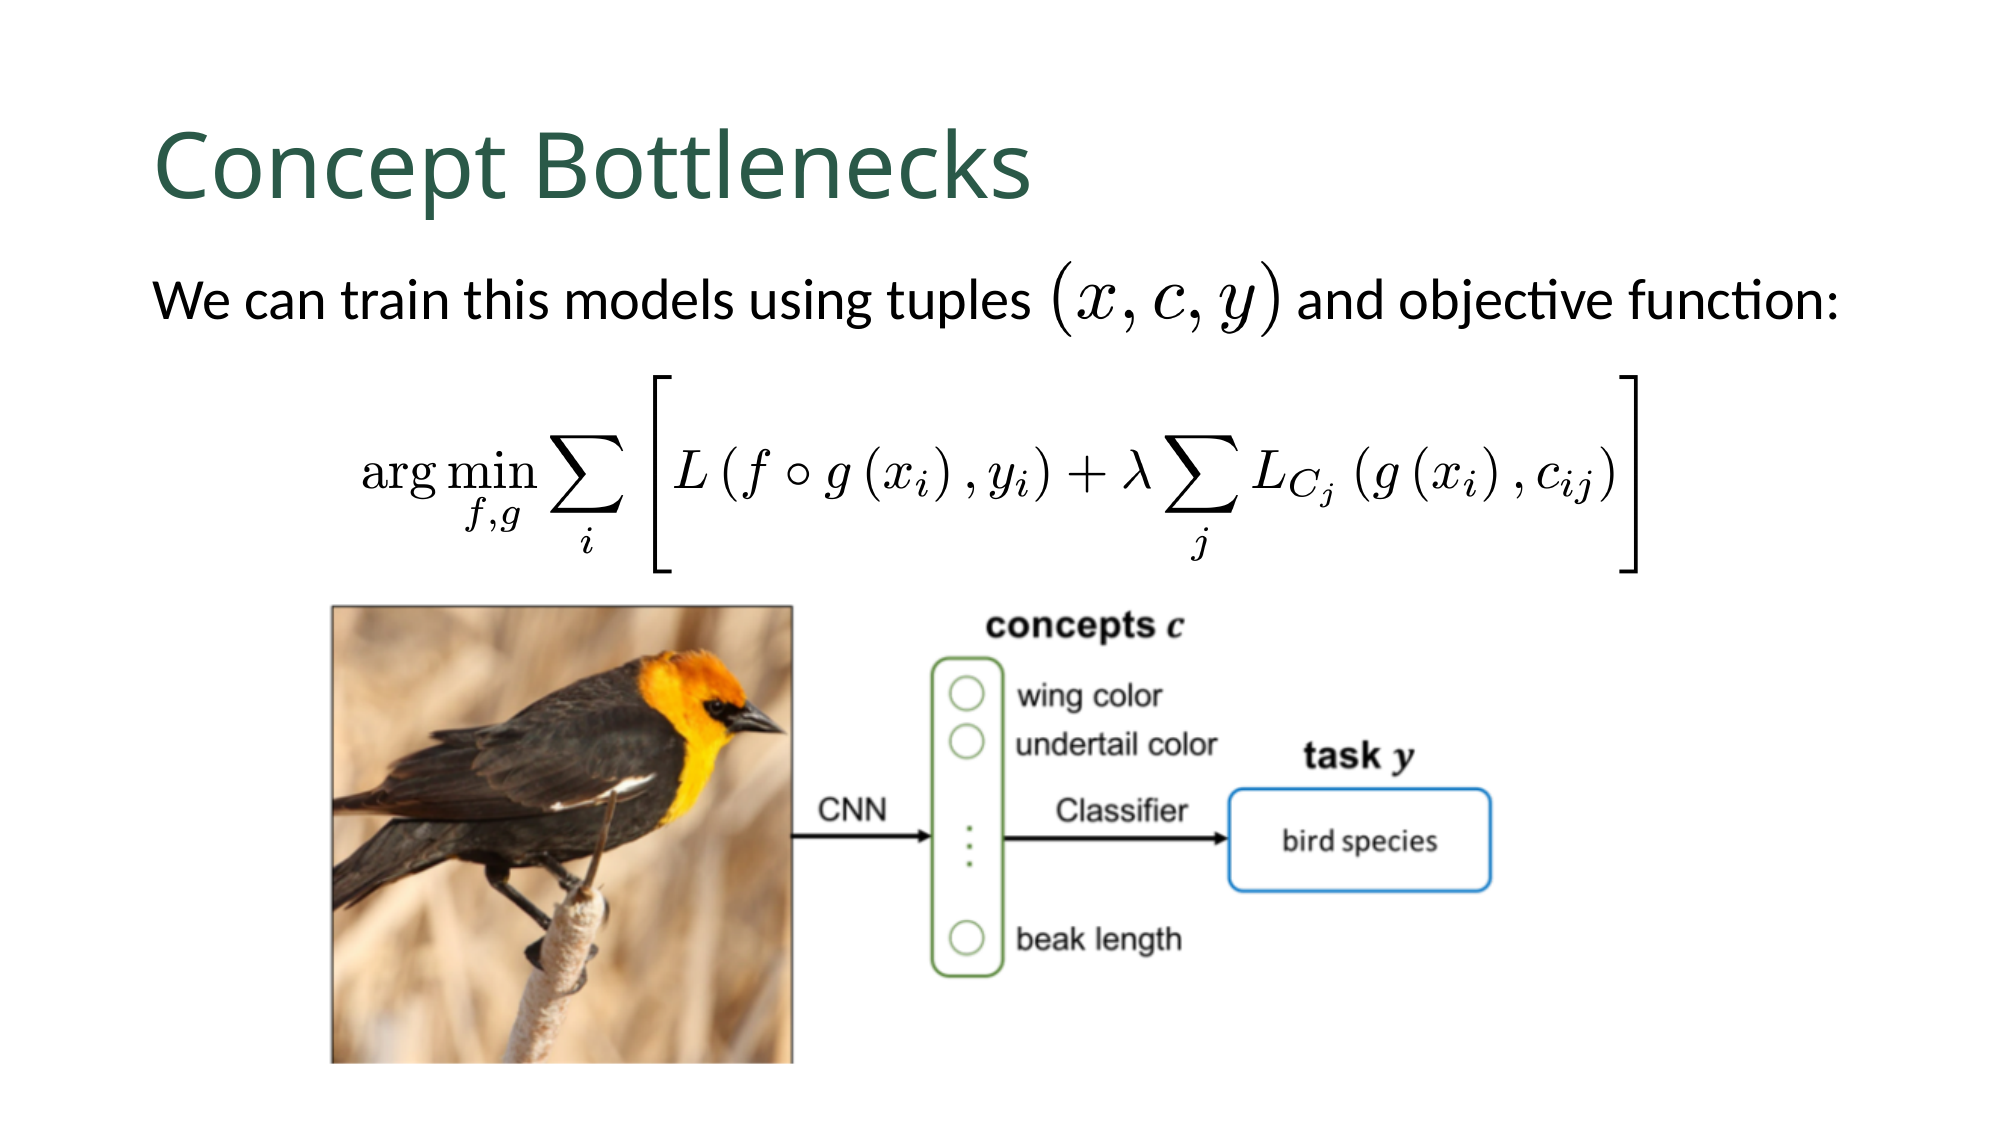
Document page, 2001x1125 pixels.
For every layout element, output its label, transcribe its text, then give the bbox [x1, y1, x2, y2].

picture [362, 374, 1638, 574]
picture [319, 591, 1501, 1073]
title Concept Bottlenecks [137, 59, 1863, 261]
picture [1053, 261, 1279, 338]
list We can train this models using tuples and objective function: [137, 261, 1863, 413]
